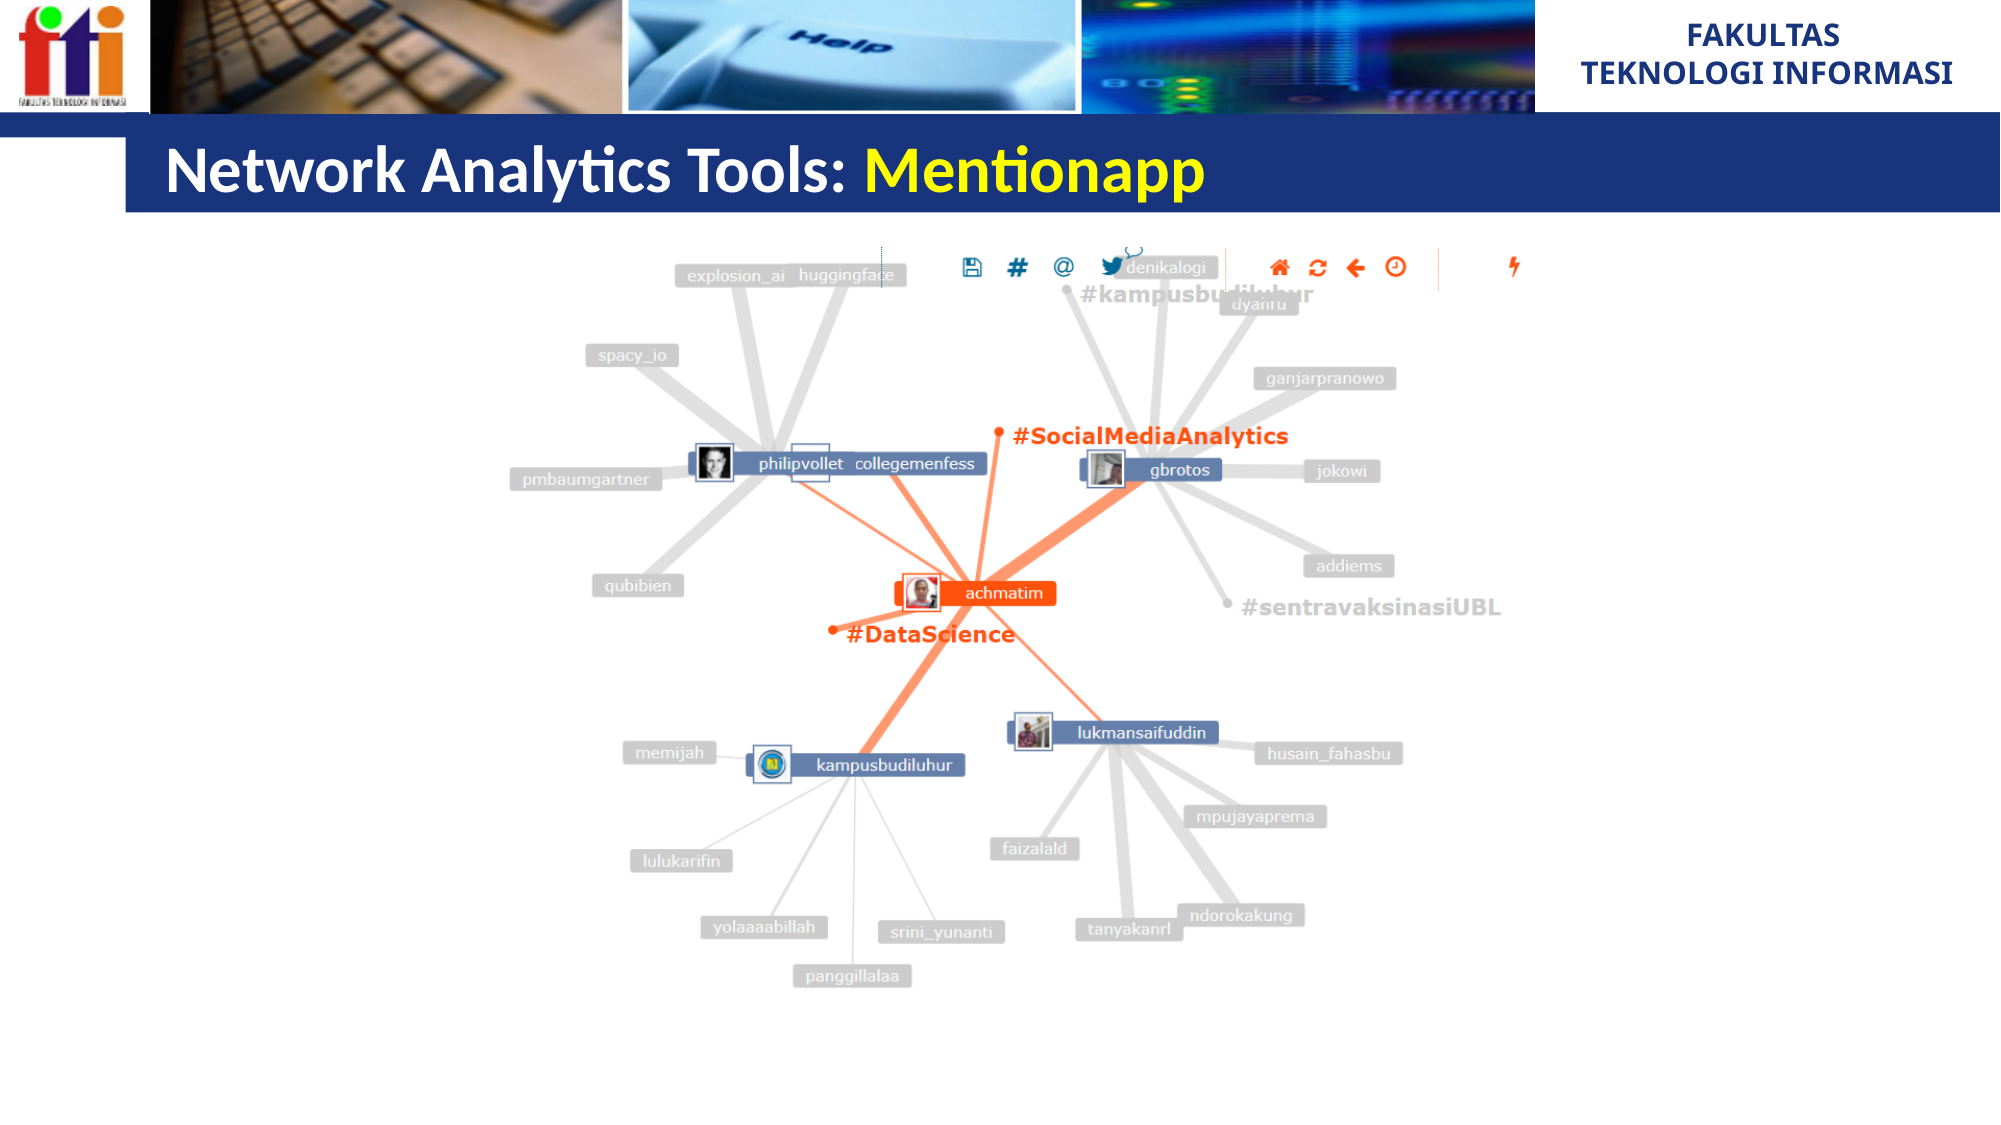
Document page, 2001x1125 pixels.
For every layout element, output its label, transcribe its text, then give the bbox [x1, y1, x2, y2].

title Network Analytics Tools: Mentionapp [149, 119, 1934, 213]
picture [19, 6, 126, 106]
picture [149, 0, 1535, 114]
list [460, 247, 1540, 1016]
